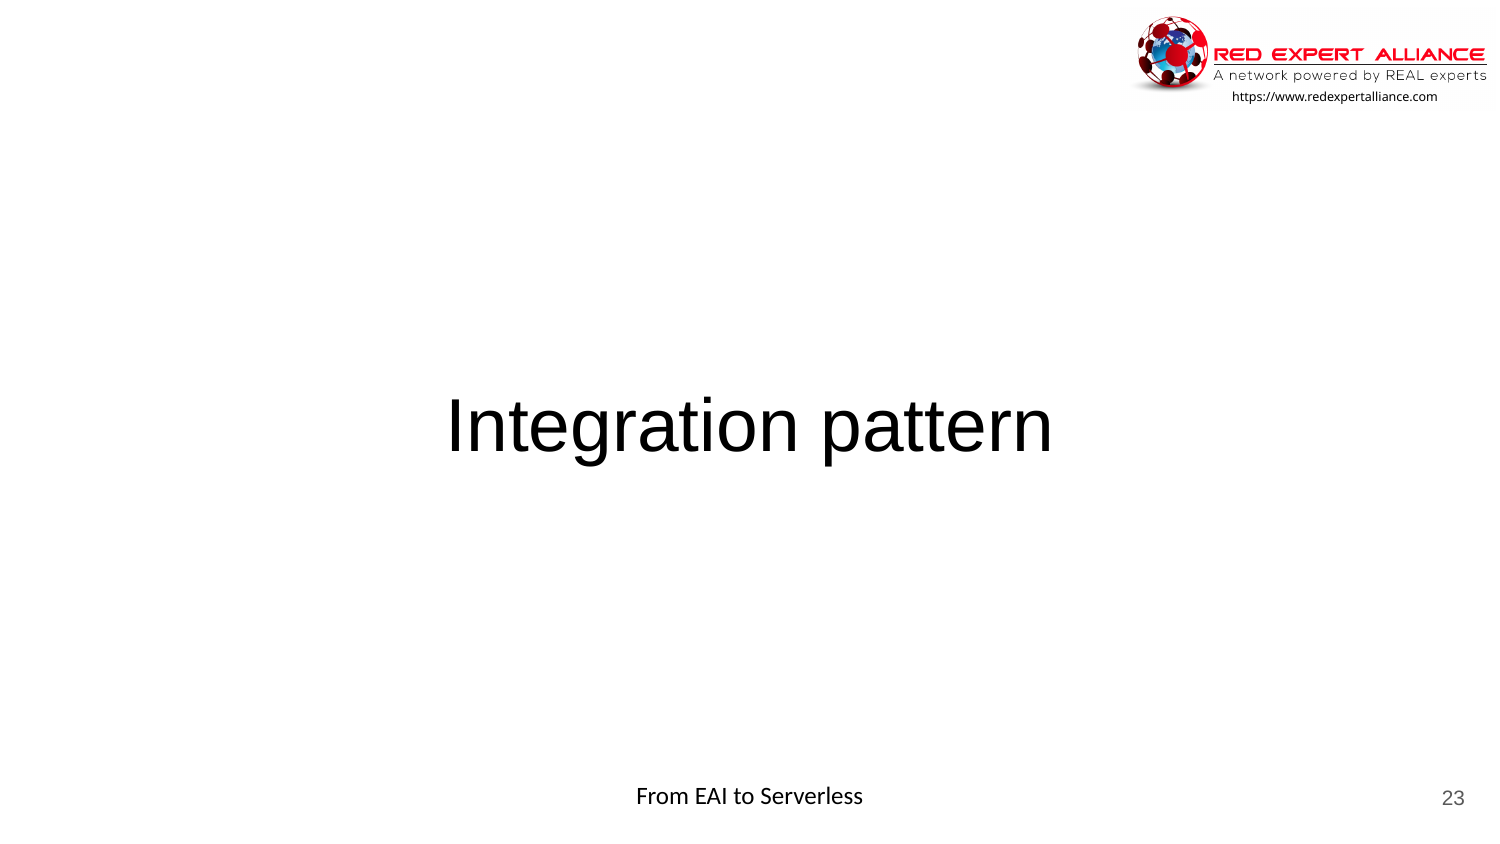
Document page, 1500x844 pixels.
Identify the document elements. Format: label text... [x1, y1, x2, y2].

title Integration pattern [51, 352, 1449, 491]
picture [1120, 7, 1496, 111]
slide_number ‹#› [1389, 764, 1480, 830]
